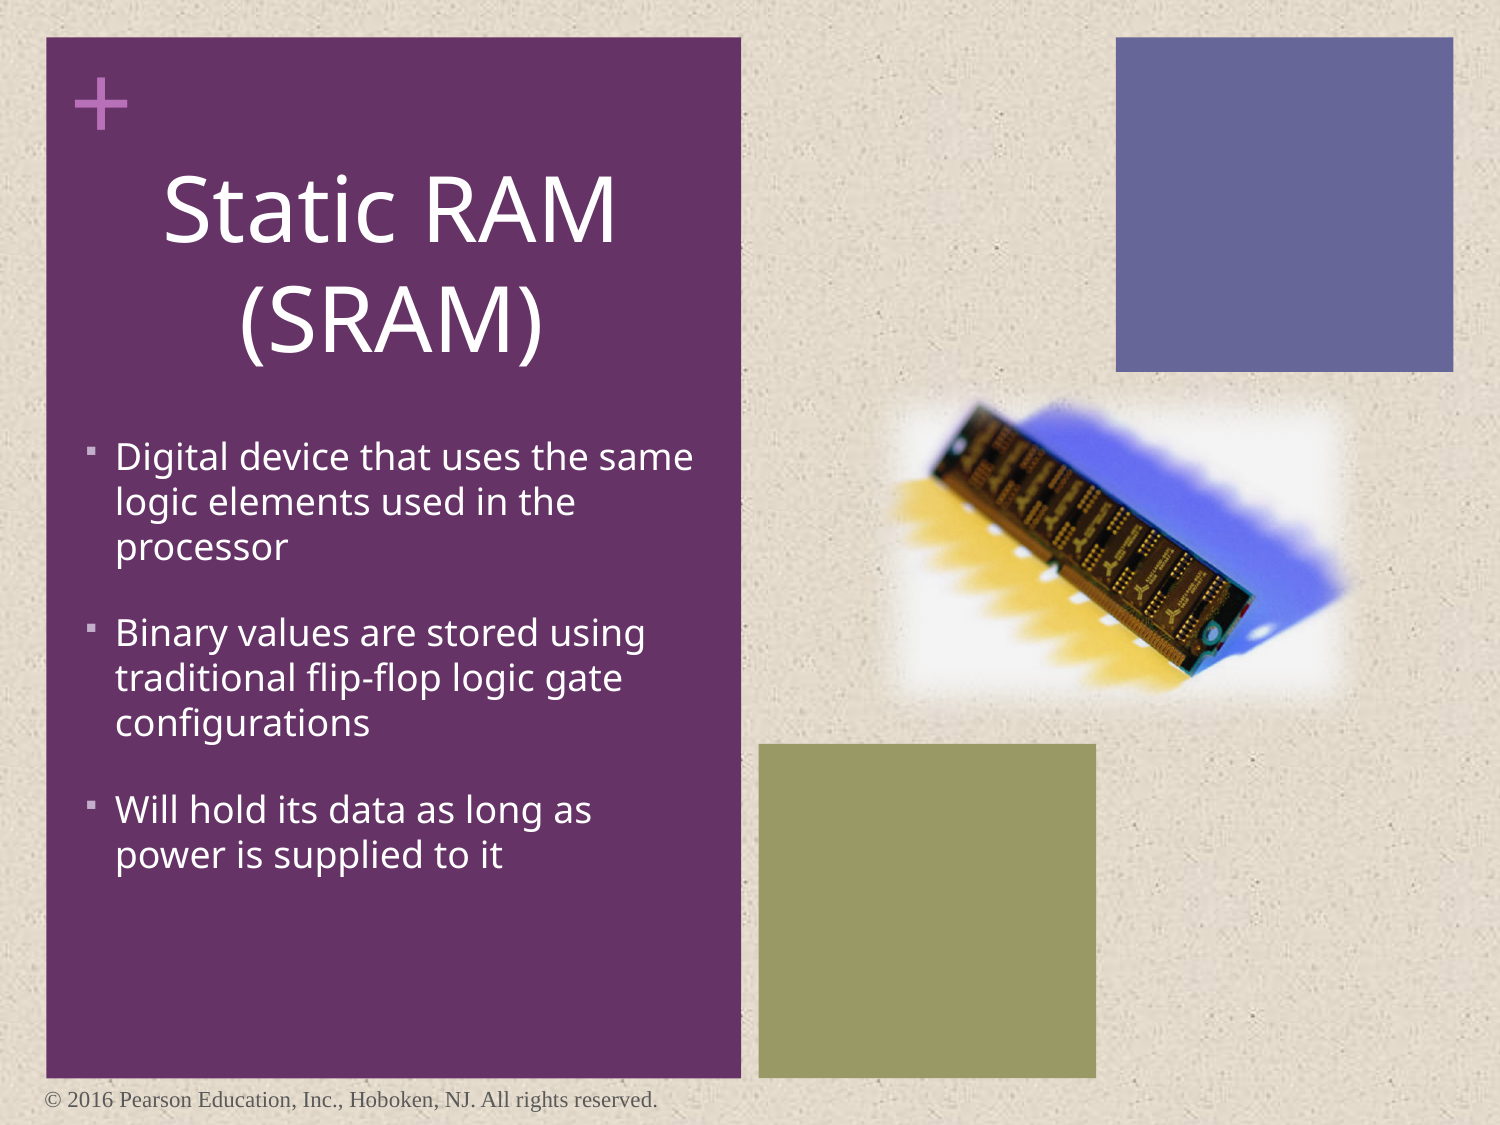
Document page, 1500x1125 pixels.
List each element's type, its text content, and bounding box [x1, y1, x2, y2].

list Digital device that uses the same logic elements used in the processor Binary values are stored using traditional flip-flop logic gate configurations Will hold its data as long as power is supplied to it [62, 425, 722, 1005]
footer © 2016 Pearson Education, Inc., Hoboken, NJ. All rights reserved. [29, 1068, 857, 1125]
picture [0, 0, 1500, 1125]
title Static RAM (SRAM) [62, 187, 722, 379]
